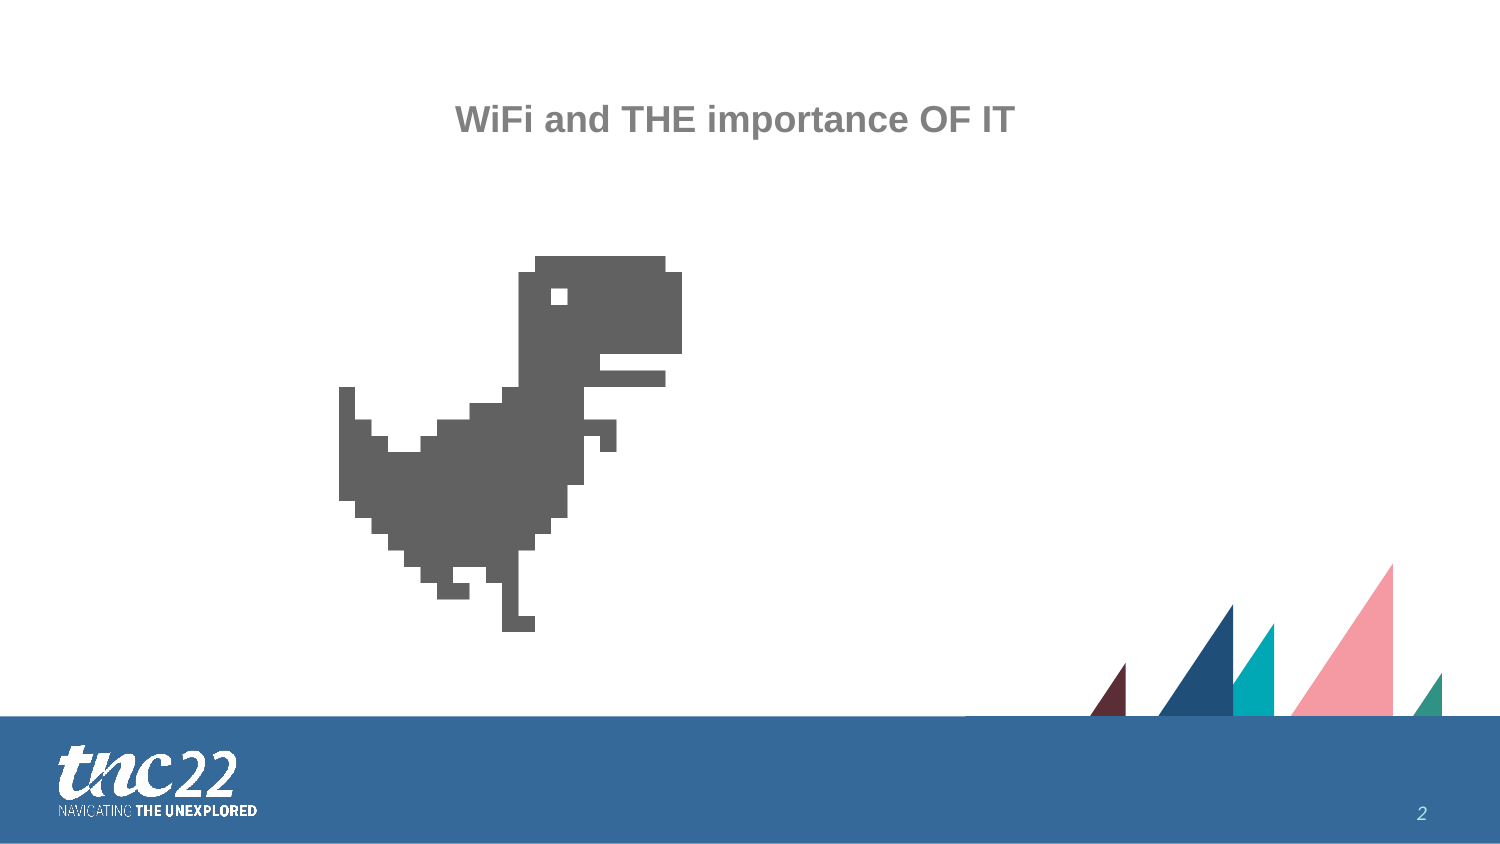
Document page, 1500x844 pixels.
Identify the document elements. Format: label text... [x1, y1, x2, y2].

text_box WiFi and THE importance OF IT [207, 89, 1264, 152]
slide_number 2 [1104, 789, 1442, 835]
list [273, 190, 1090, 681]
picture [41, 739, 270, 819]
